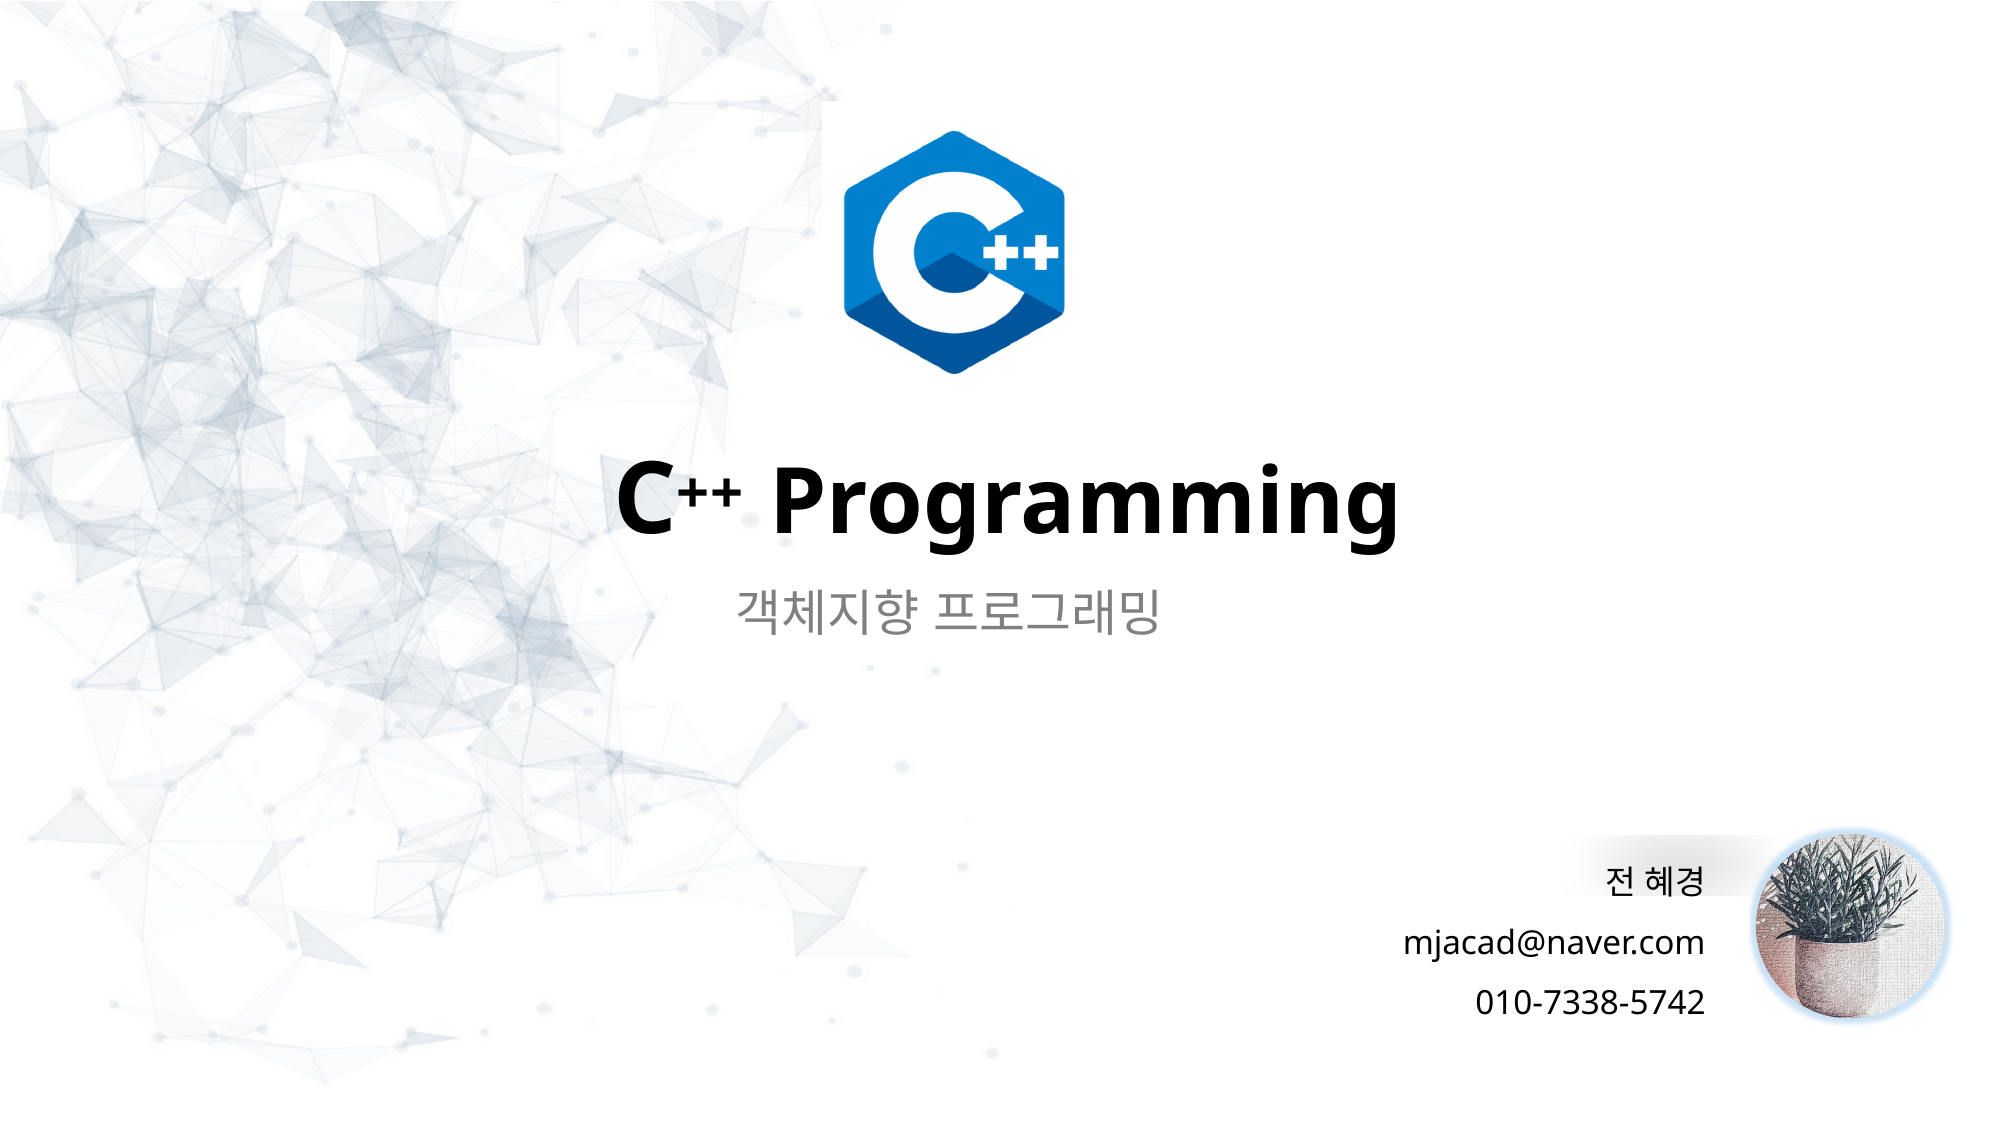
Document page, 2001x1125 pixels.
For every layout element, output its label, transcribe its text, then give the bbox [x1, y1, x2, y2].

text_box 객체지향 프로그래밍 [720, 574, 1335, 649]
text_box C++ Programming [598, 426, 1458, 561]
picture [1755, 834, 1945, 1019]
picture [822, 101, 1095, 403]
